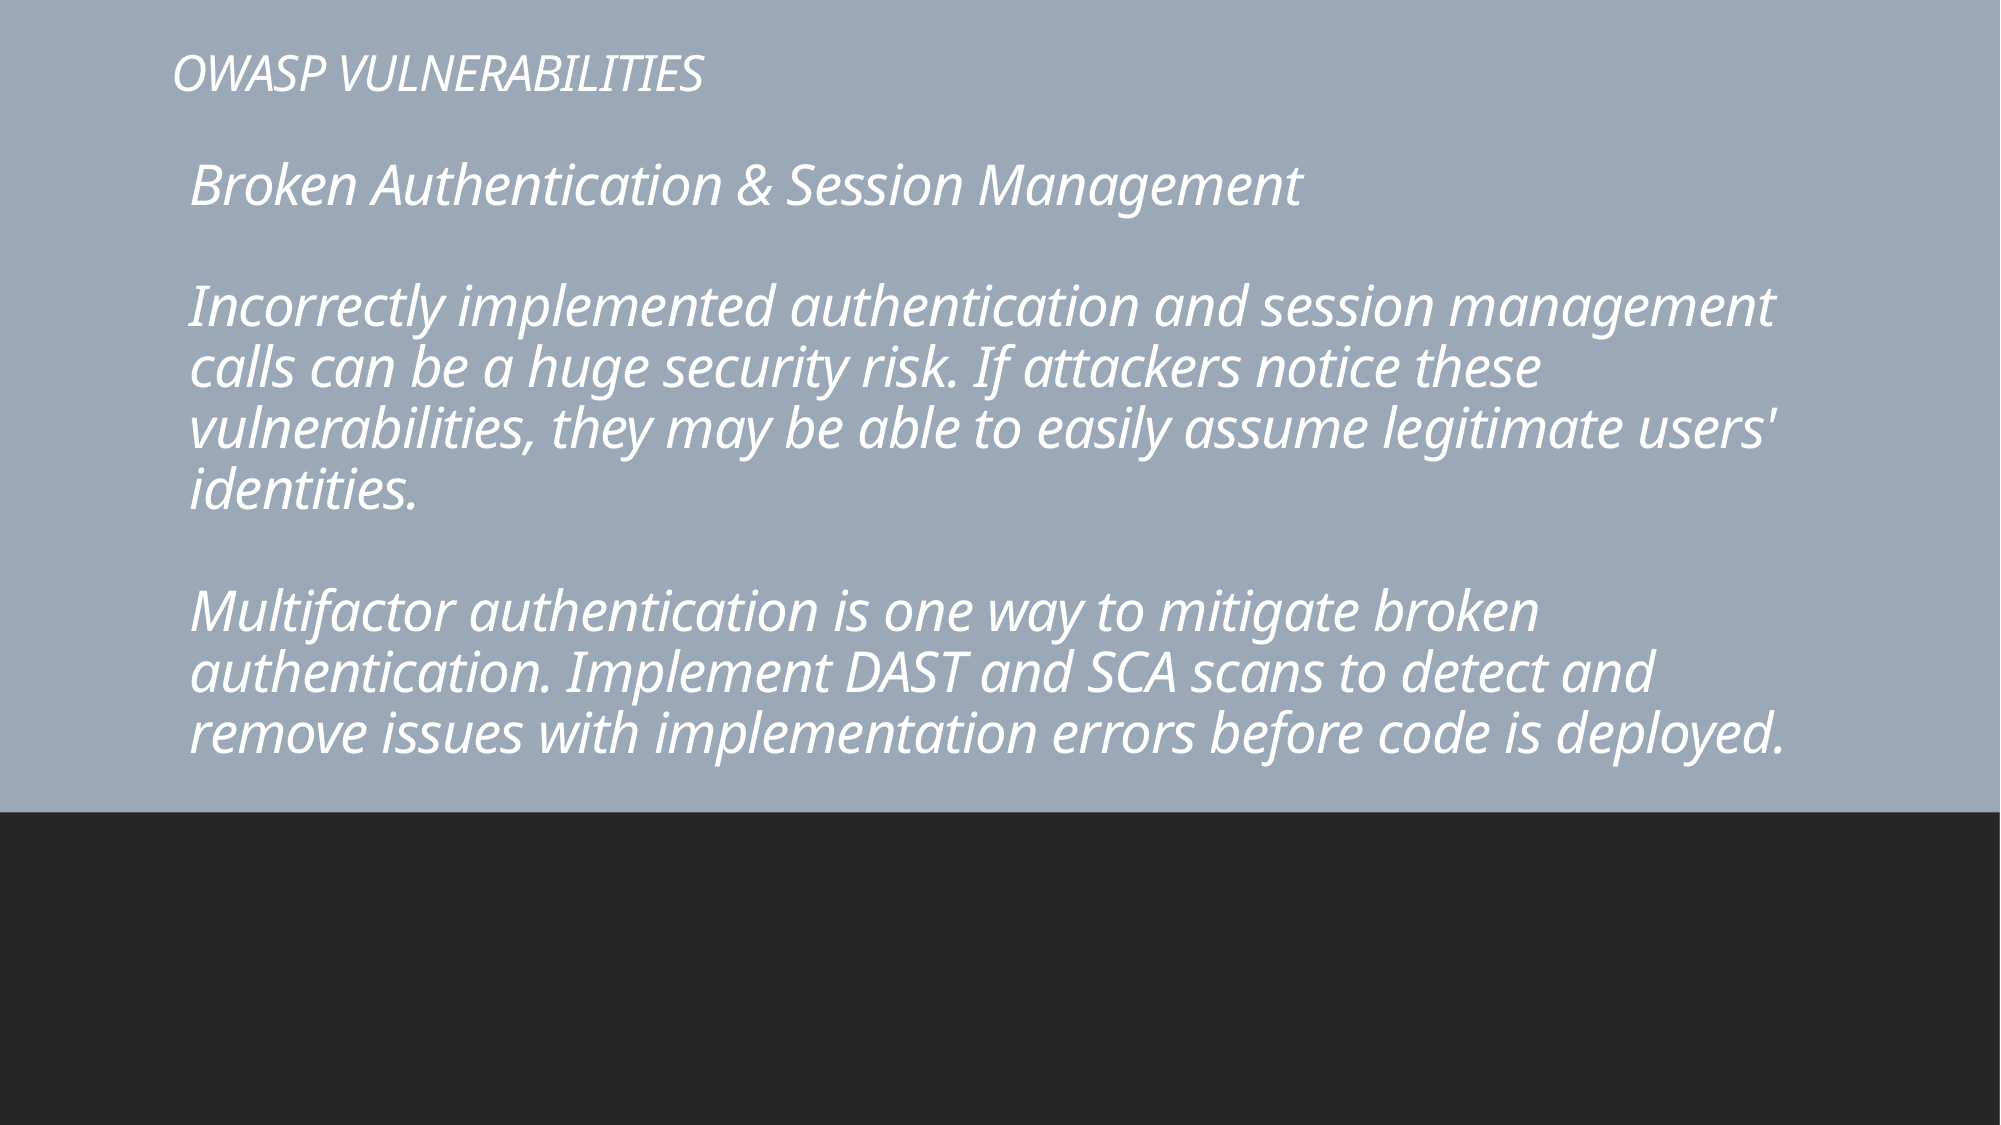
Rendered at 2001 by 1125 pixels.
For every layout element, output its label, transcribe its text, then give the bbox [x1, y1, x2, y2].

text_box Broken Authentication & Session Management Incorrectly implemented authentication and session management calls can be a huge security risk. If attackers notice these vulnerabilities, they may be able to easily assume legitimate users' identities. Multifactor authentication is one way to mitigate broken authentication. Implement DAST and SCA scans to detect and remove issues with implementation errors before code is deployed. [174, 141, 1825, 781]
text_box [0, 0, 2000, 811]
title OWASP VULNERABILITIES [156, 40, 1807, 110]
text_box [0, 811, 2000, 1125]
text_box [204, 149, 1855, 788]
